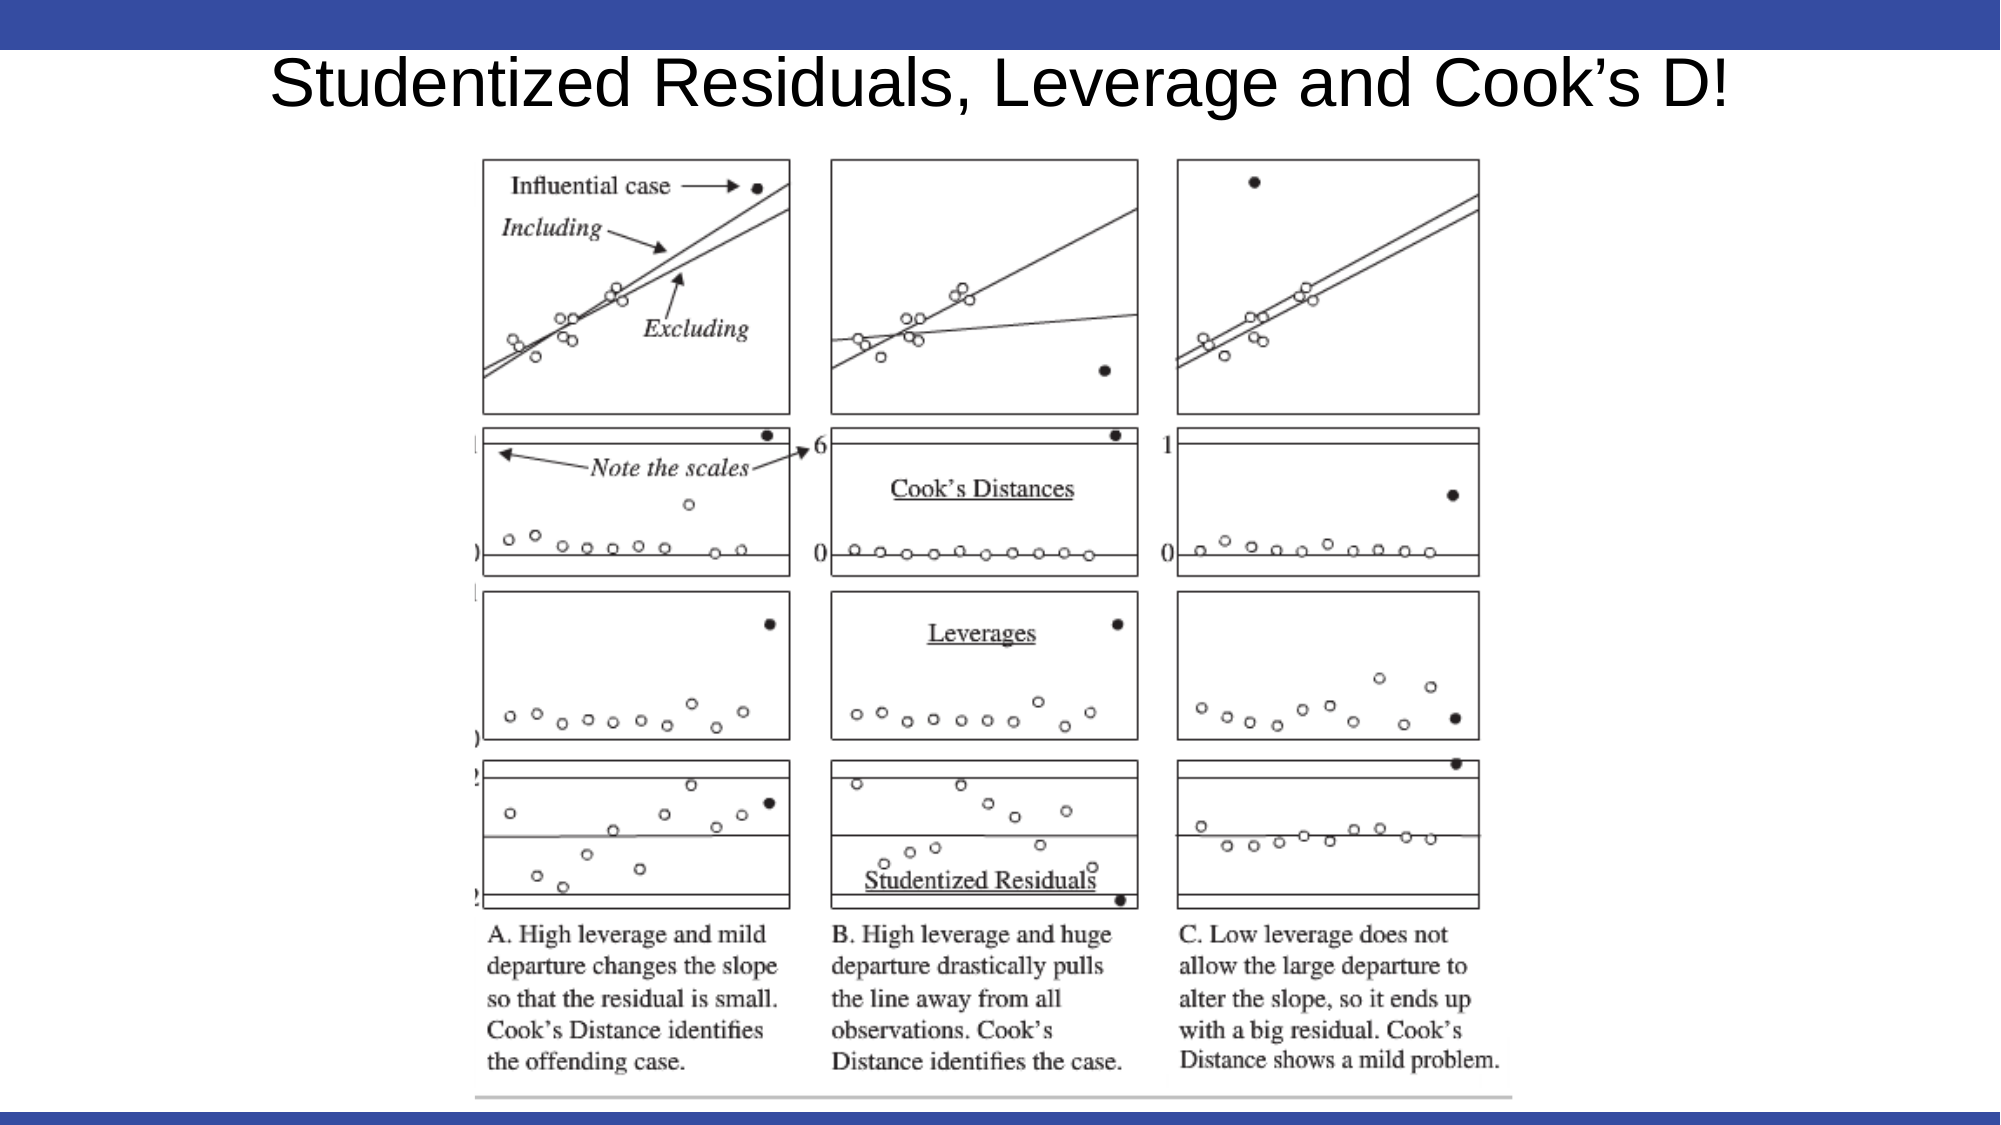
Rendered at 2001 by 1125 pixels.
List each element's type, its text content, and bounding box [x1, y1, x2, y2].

title Studentized Residuals, Leverage and Cook’s D! [249, 20, 1750, 138]
picture [49, 149, 1926, 1110]
